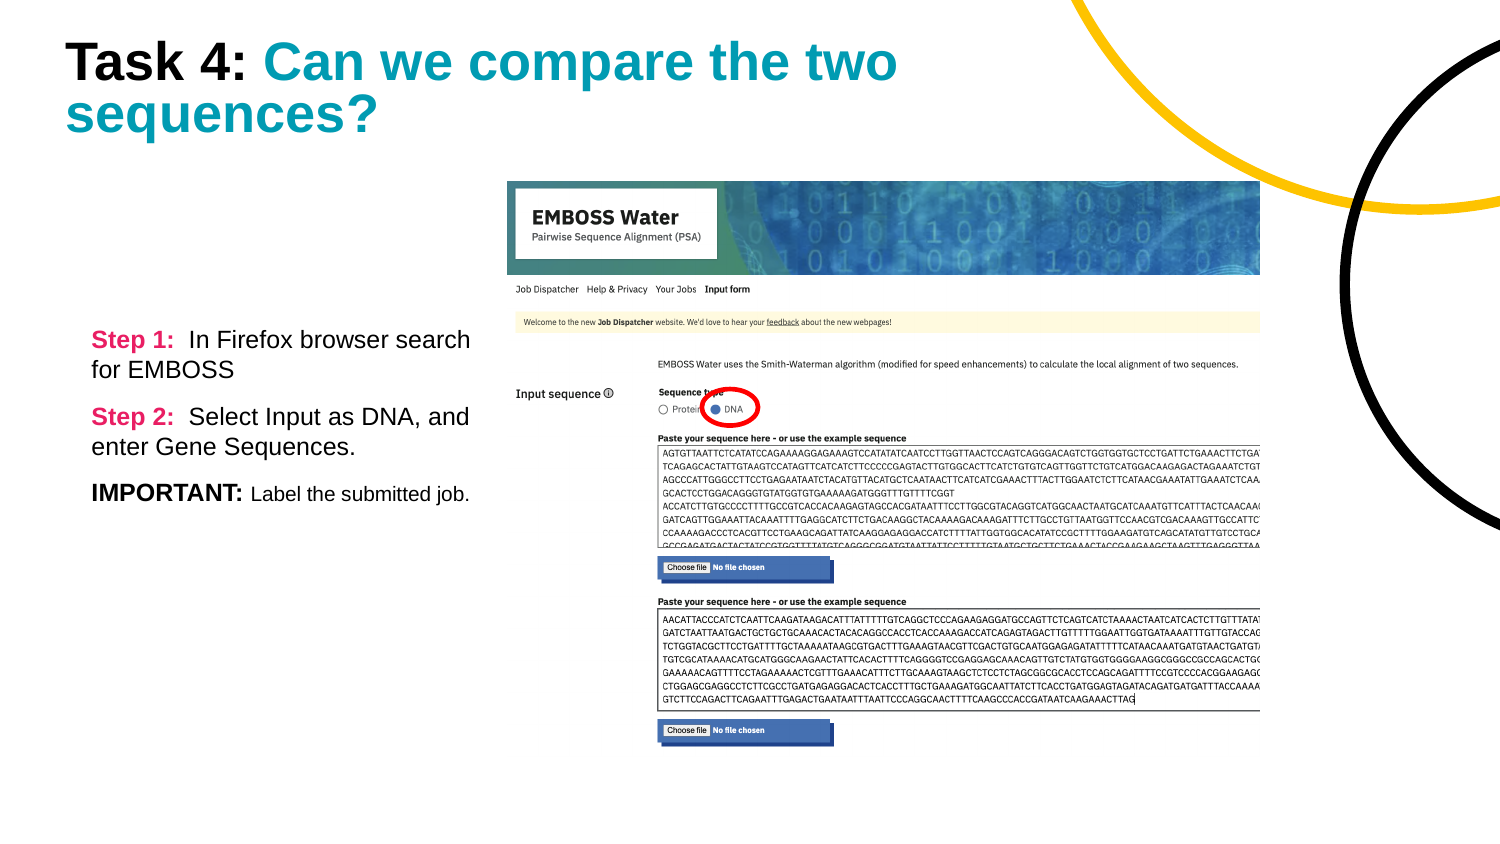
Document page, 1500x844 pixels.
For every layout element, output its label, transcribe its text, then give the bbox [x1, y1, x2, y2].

list Step 1: In Firefox browser search for EMBOSS Step 2: Select Input as DNA, and enter Gene Sequences. IMPORTANT: Label the submitted job. [80, 312, 502, 503]
title Task 4: Can we compare the two sequences? [54, 33, 1012, 152]
picture [507, 181, 1260, 757]
